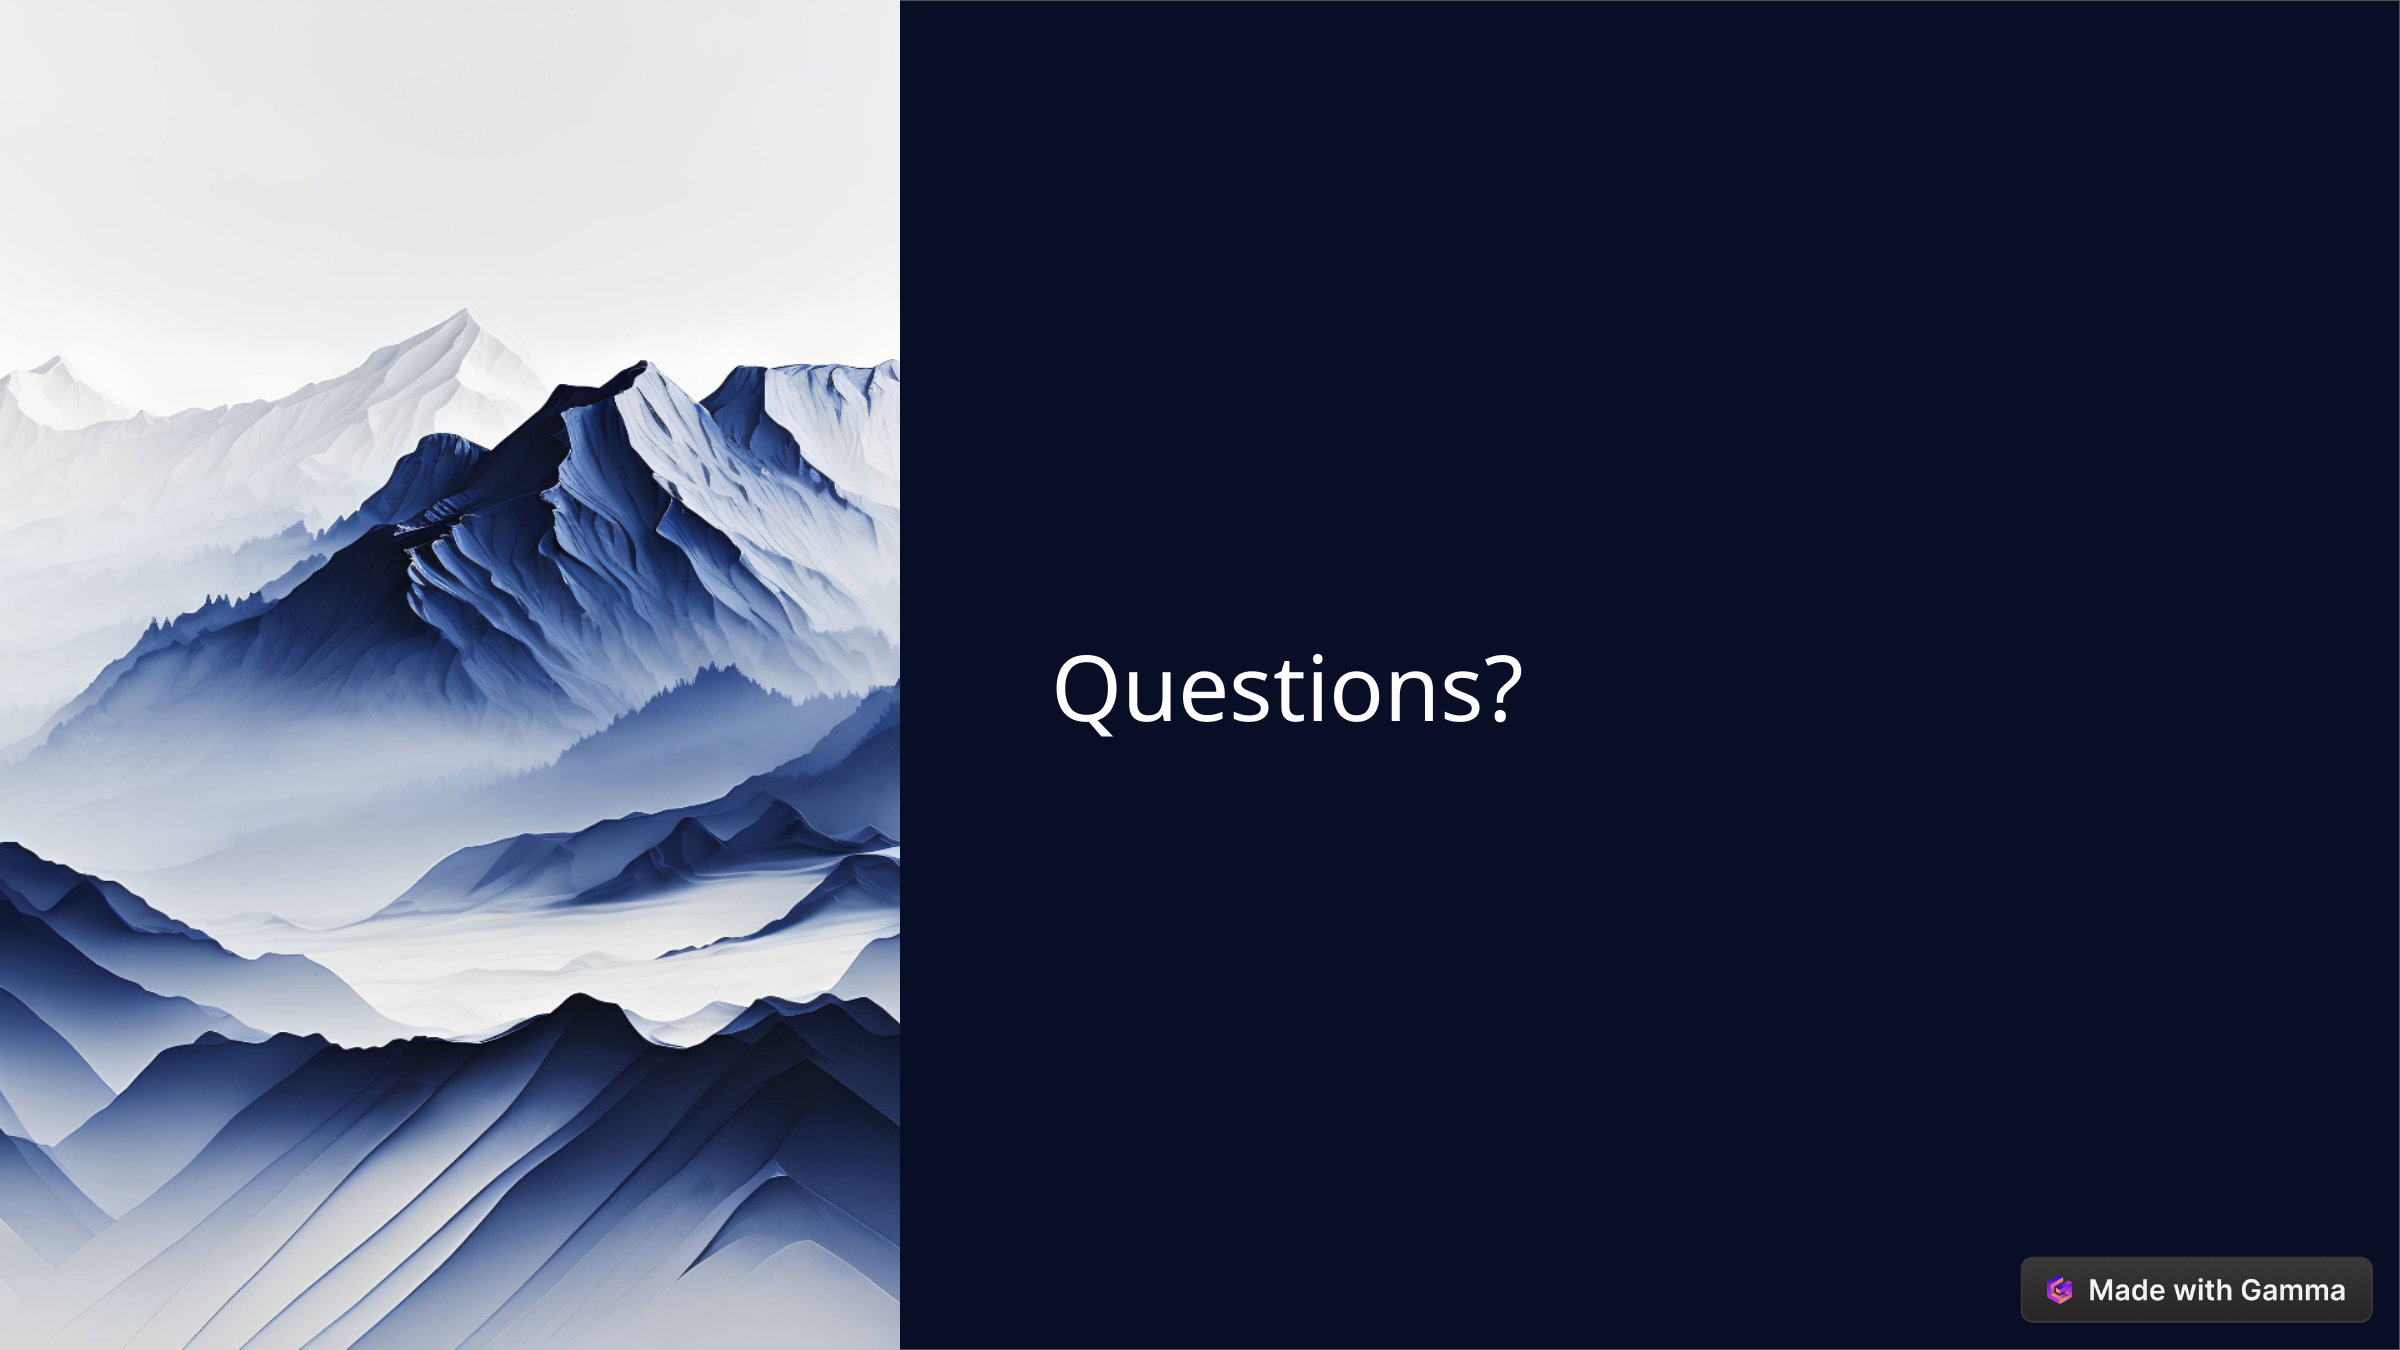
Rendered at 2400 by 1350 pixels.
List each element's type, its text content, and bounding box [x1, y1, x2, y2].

picture [2008, 1244, 2385, 1335]
picture [0, 0, 900, 1350]
text_box Questions? [1036, 618, 1766, 732]
text_box [900, 0, 2400, 1350]
